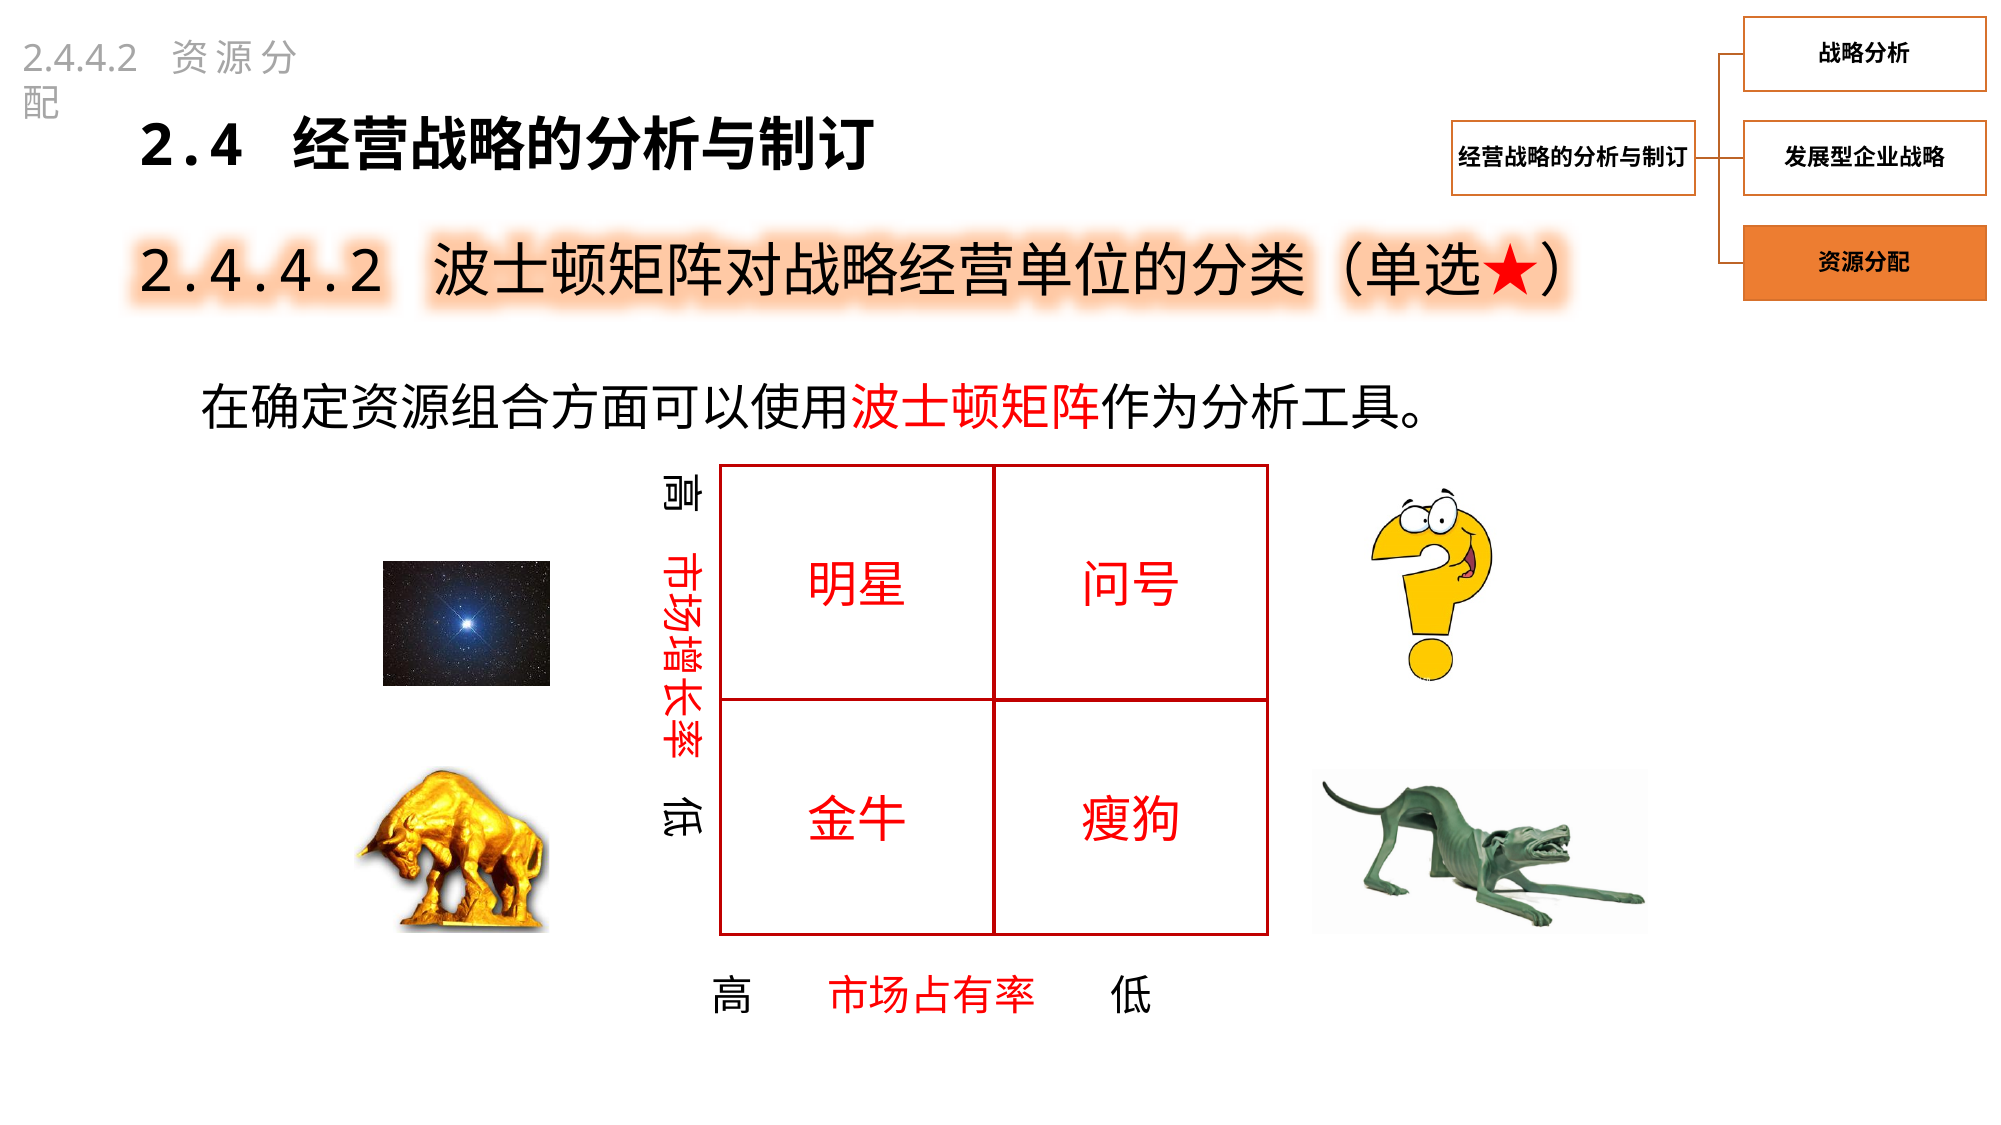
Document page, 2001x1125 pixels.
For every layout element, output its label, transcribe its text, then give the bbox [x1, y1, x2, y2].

picture [1312, 769, 1648, 934]
text_box 2.4.4.2 波士顿矩阵对战略经营单位的分类（单选★） [120, 187, 1945, 329]
text_box 顾客讨价 还价的能力 [118, 172, 1949, 335]
text_box 2.4 经营战略的分析与制订 [120, 97, 1434, 187]
picture [382, 561, 550, 687]
text_box 在确定资源组合方面可以使用波士顿矩阵作为分析工具。 [186, 350, 1827, 443]
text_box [1434, 16, 2000, 300]
text_box 2.3.2.0 核心能力的特性（选择★） [114, 166, 1954, 339]
picture [1364, 482, 1499, 687]
text_box 2.4.4.2 资源分配 [7, 26, 313, 87]
picture [354, 765, 550, 933]
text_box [625, 457, 1388, 1040]
